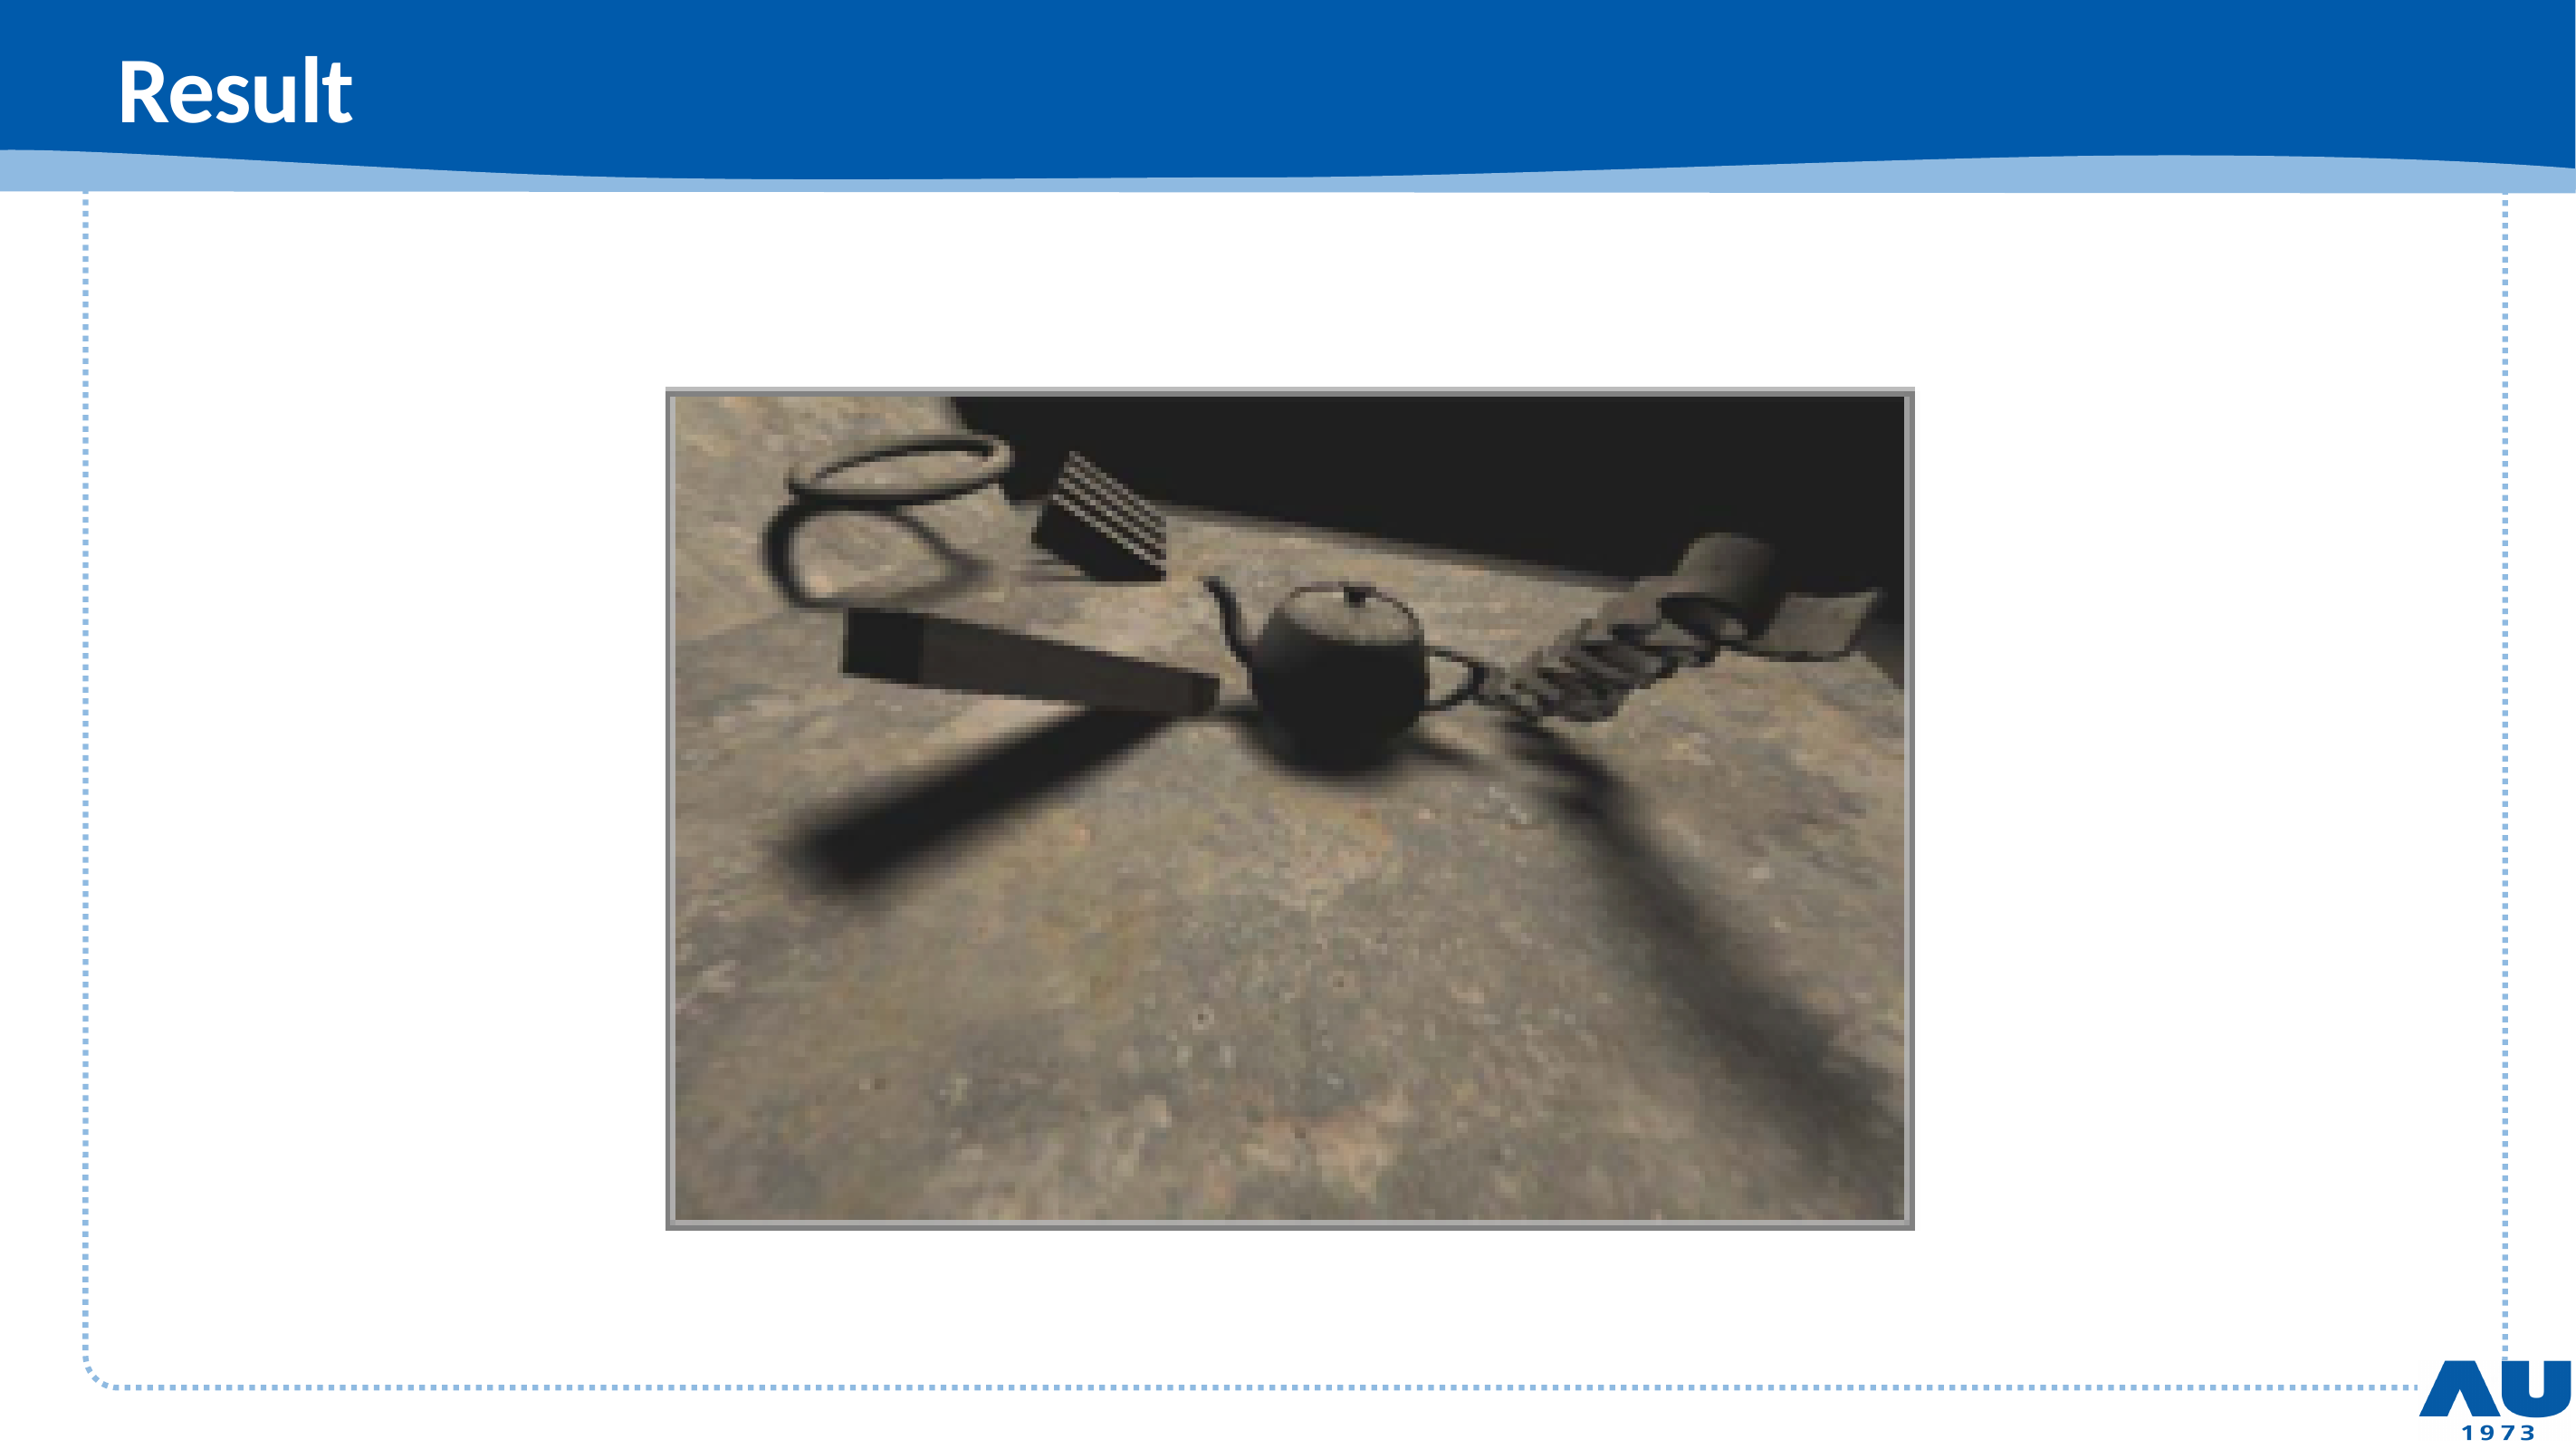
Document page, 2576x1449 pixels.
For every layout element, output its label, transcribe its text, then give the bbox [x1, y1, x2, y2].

title Result [103, 18, 2486, 169]
picture [2418, 1360, 2571, 1441]
picture [665, 387, 1920, 1232]
